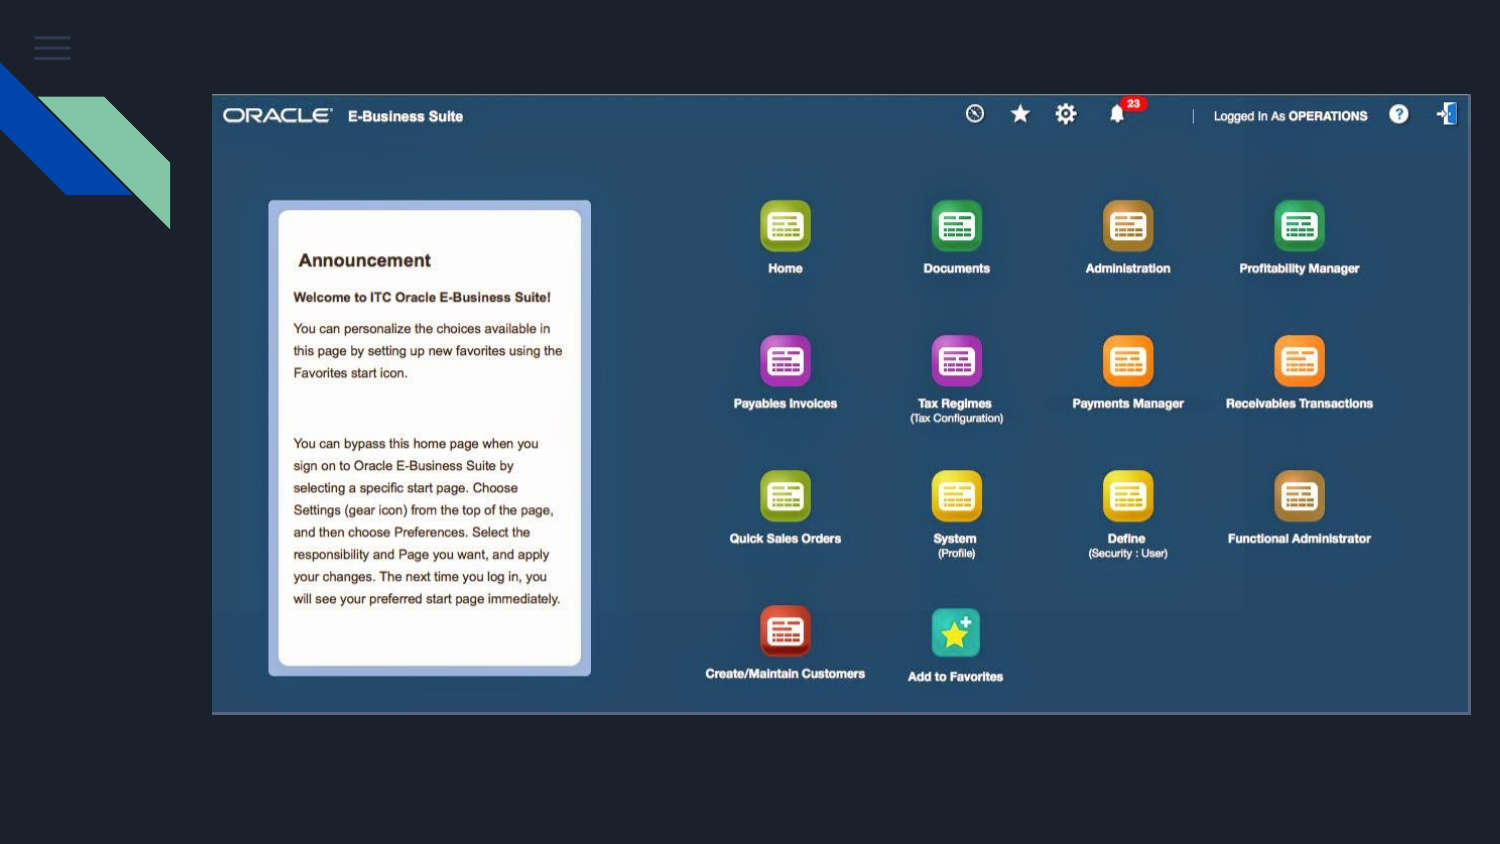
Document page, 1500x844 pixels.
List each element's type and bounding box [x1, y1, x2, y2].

picture [212, 93, 1471, 715]
